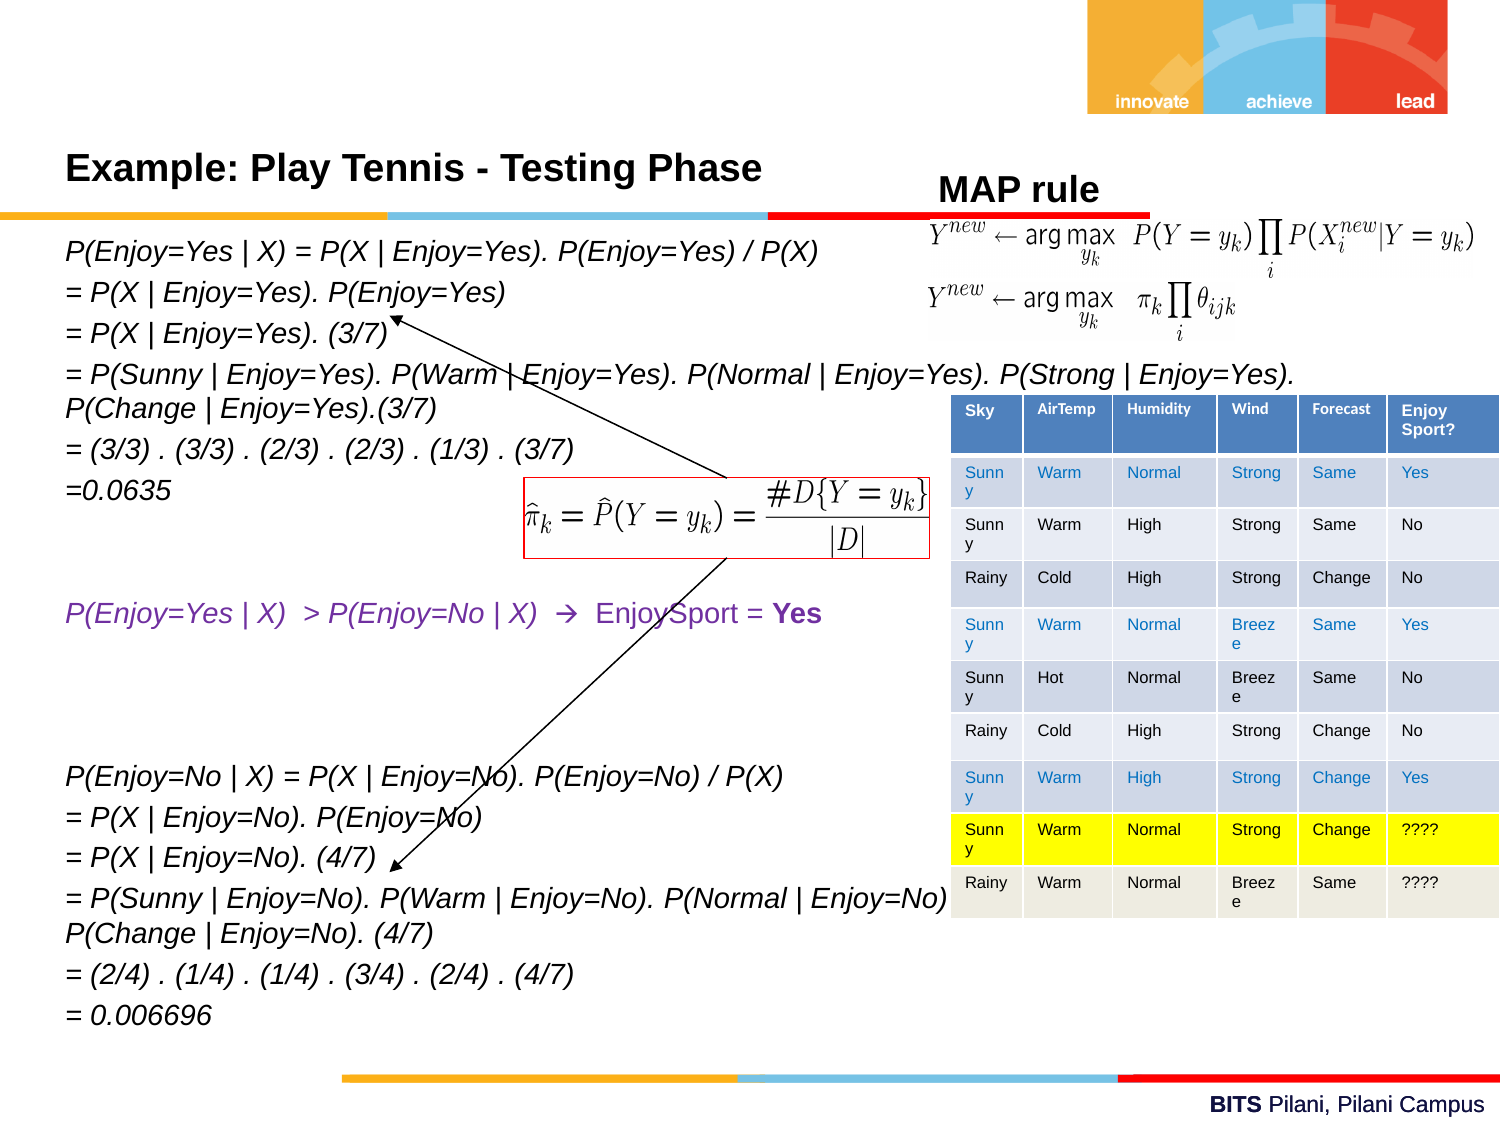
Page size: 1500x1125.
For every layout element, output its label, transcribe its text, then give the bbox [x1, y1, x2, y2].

picture [1087, 0, 1448, 114]
table_cell Warm [1024, 509, 1112, 560]
table_cell Sunny [951, 761, 1022, 812]
table_cell Normal [1113, 609, 1216, 660]
table_cell Hot [1024, 661, 1112, 712]
table_cell ???? [1388, 814, 1499, 865]
table_cell High [1113, 561, 1216, 607]
table_header Sky [951, 395, 1022, 453]
table_cell Change [1299, 761, 1386, 812]
table_cell Rainy [951, 714, 1022, 760]
table_cell Strong [1218, 814, 1297, 865]
table_header Enjoy Sport? [1388, 395, 1499, 453]
table_cell Warm [1024, 458, 1112, 507]
table_cell Sunny [951, 609, 1022, 660]
table_cell Same [1299, 867, 1386, 918]
table_header AirTemp [1024, 395, 1112, 453]
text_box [389, 315, 728, 479]
table_cell Sunny [951, 509, 1022, 560]
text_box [928, 219, 1474, 341]
table_cell Same [1299, 458, 1386, 507]
table_cell No [1388, 661, 1499, 712]
table_cell No [1388, 714, 1499, 760]
table_cell Strong [1218, 561, 1297, 607]
table_cell Change [1299, 561, 1386, 607]
table_cell Yes [1388, 609, 1499, 660]
table_cell Warm [1024, 609, 1112, 660]
table_cell Yes [1388, 458, 1499, 507]
table_cell No [1388, 561, 1499, 607]
table_cell ???? [1388, 867, 1499, 918]
table_cell Breeze [1218, 661, 1297, 712]
table_cell Cold [1024, 561, 1112, 607]
table_cell Warm [1024, 814, 1112, 865]
table_cell Same [1299, 609, 1386, 660]
picture [524, 477, 930, 558]
table_cell Change [1299, 714, 1386, 760]
table_cell Normal [1113, 458, 1216, 507]
table_header Wind [1218, 395, 1297, 453]
table_cell Normal [1113, 867, 1216, 918]
table_cell Breeze [1218, 609, 1297, 660]
table_cell Sunny [951, 458, 1022, 507]
text_box MAP rule [837, 162, 1119, 219]
table_cell Breeze [1218, 867, 1297, 918]
table_header Forecast [1299, 395, 1386, 453]
table_cell Sunny [951, 661, 1022, 712]
table_cell Strong [1218, 761, 1297, 812]
table_cell No [1388, 509, 1499, 560]
list P(Enjoy=Yes | X) = P(X | Enjoy=Yes). P(Enjoy=Yes) / P(X) = P(X | Enjoy=Yes). P(Enjoy=Yes) = P(X | Enjoy=Yes). (3/7) = P(Sunny | Enjoy=Yes). P(Warm | Enjoy=Yes). P(Normal | Enjoy=Yes). P(Strong | Enjoy=Yes). P(Change | Enjoy=Yes).(3/7) = (3/3) . (3/3) . (2/3) . (2/3) . (1/3) . (3/7) =0.0635 P(Enjoy=Yes | X) > P(Enjoy=No | X) 🡪 EnjoySport = Yes P(Enjoy=No | X) = P(X | Enjoy=No). P(Enjoy=No) / P(X) = P(X | Enjoy=No). P(Enjoy=No) = P(X | Enjoy=No). (4/7) = P(Sunny | Enjoy=No). P(Warm | Enjoy=No). P(Normal | Enjoy=No). P(Strong | Enjoy=No). P(Change | Enjoy=No). (4/7) = (2/4) . (1/4) . (1/4) . (3/4) . (2/4) . (4/7) = 0.006696 [50, 224, 1400, 1088]
table_cell High [1113, 761, 1216, 812]
table_cell Normal [1113, 814, 1216, 865]
table_cell Yes [1388, 761, 1499, 812]
table_cell Cold [1024, 714, 1112, 760]
table_cell Strong [1218, 458, 1297, 507]
table_cell High [1113, 714, 1216, 760]
table_cell High [1113, 509, 1216, 560]
table_cell Strong [1218, 509, 1297, 560]
table_cell Sunny [951, 814, 1022, 865]
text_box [389, 557, 728, 873]
table_cell Warm [1024, 761, 1112, 812]
table_cell Same [1299, 509, 1386, 560]
table_cell Normal [1113, 661, 1216, 712]
table_cell Same [1299, 661, 1386, 712]
table_header Humidity [1113, 395, 1216, 453]
table_cell Strong [1218, 714, 1297, 760]
table_cell Rainy [951, 561, 1022, 607]
table_cell Change [1299, 814, 1386, 865]
list Example: Play Tennis - Testing Phase [50, 96, 1088, 197]
table_cell Rainy [951, 867, 1022, 918]
table_cell Warm [1024, 867, 1112, 918]
